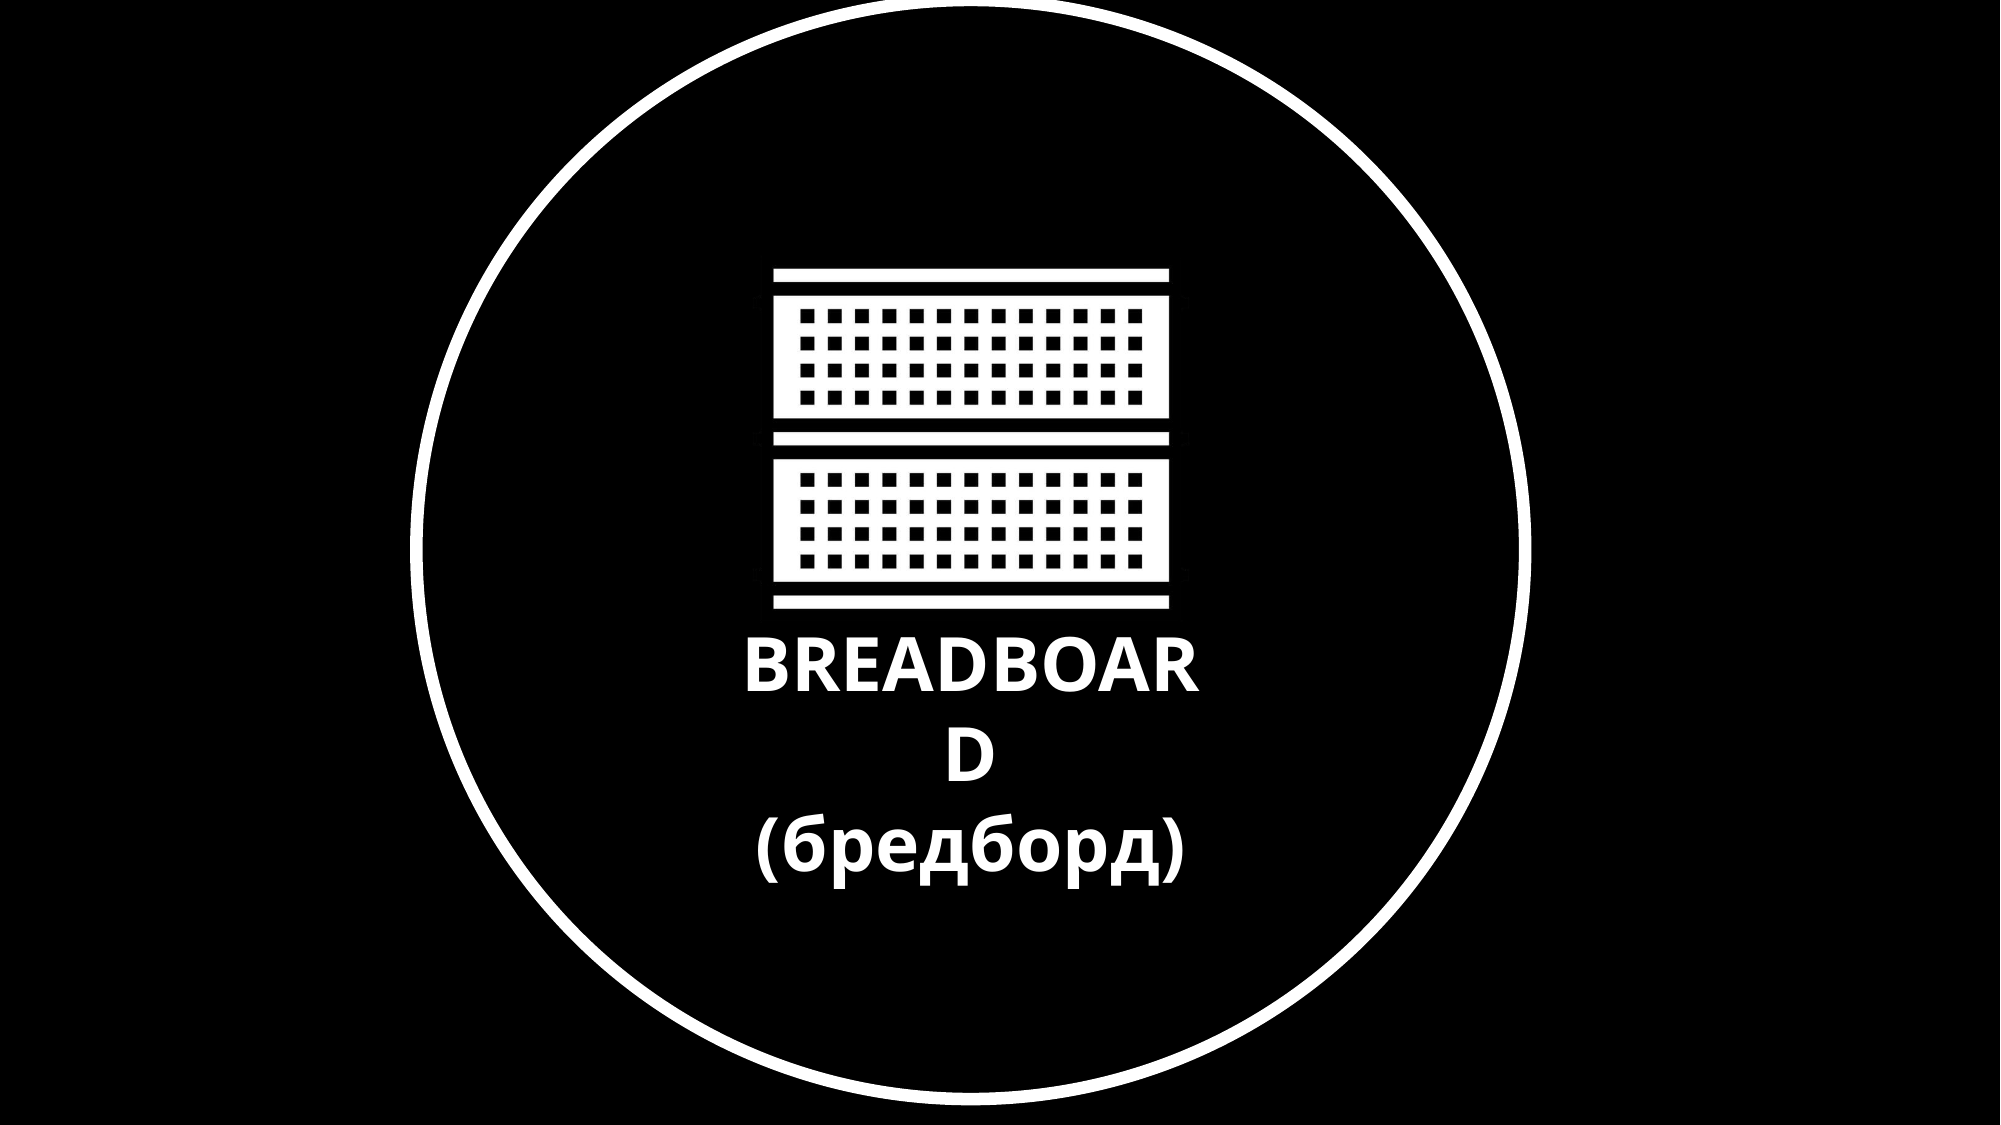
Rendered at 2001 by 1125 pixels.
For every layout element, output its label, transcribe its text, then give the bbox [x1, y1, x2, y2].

text_box BREADBOARD (бредборд) [705, 742, 1237, 894]
text_box [414, 0, 1527, 1101]
picture [667, 135, 1274, 742]
